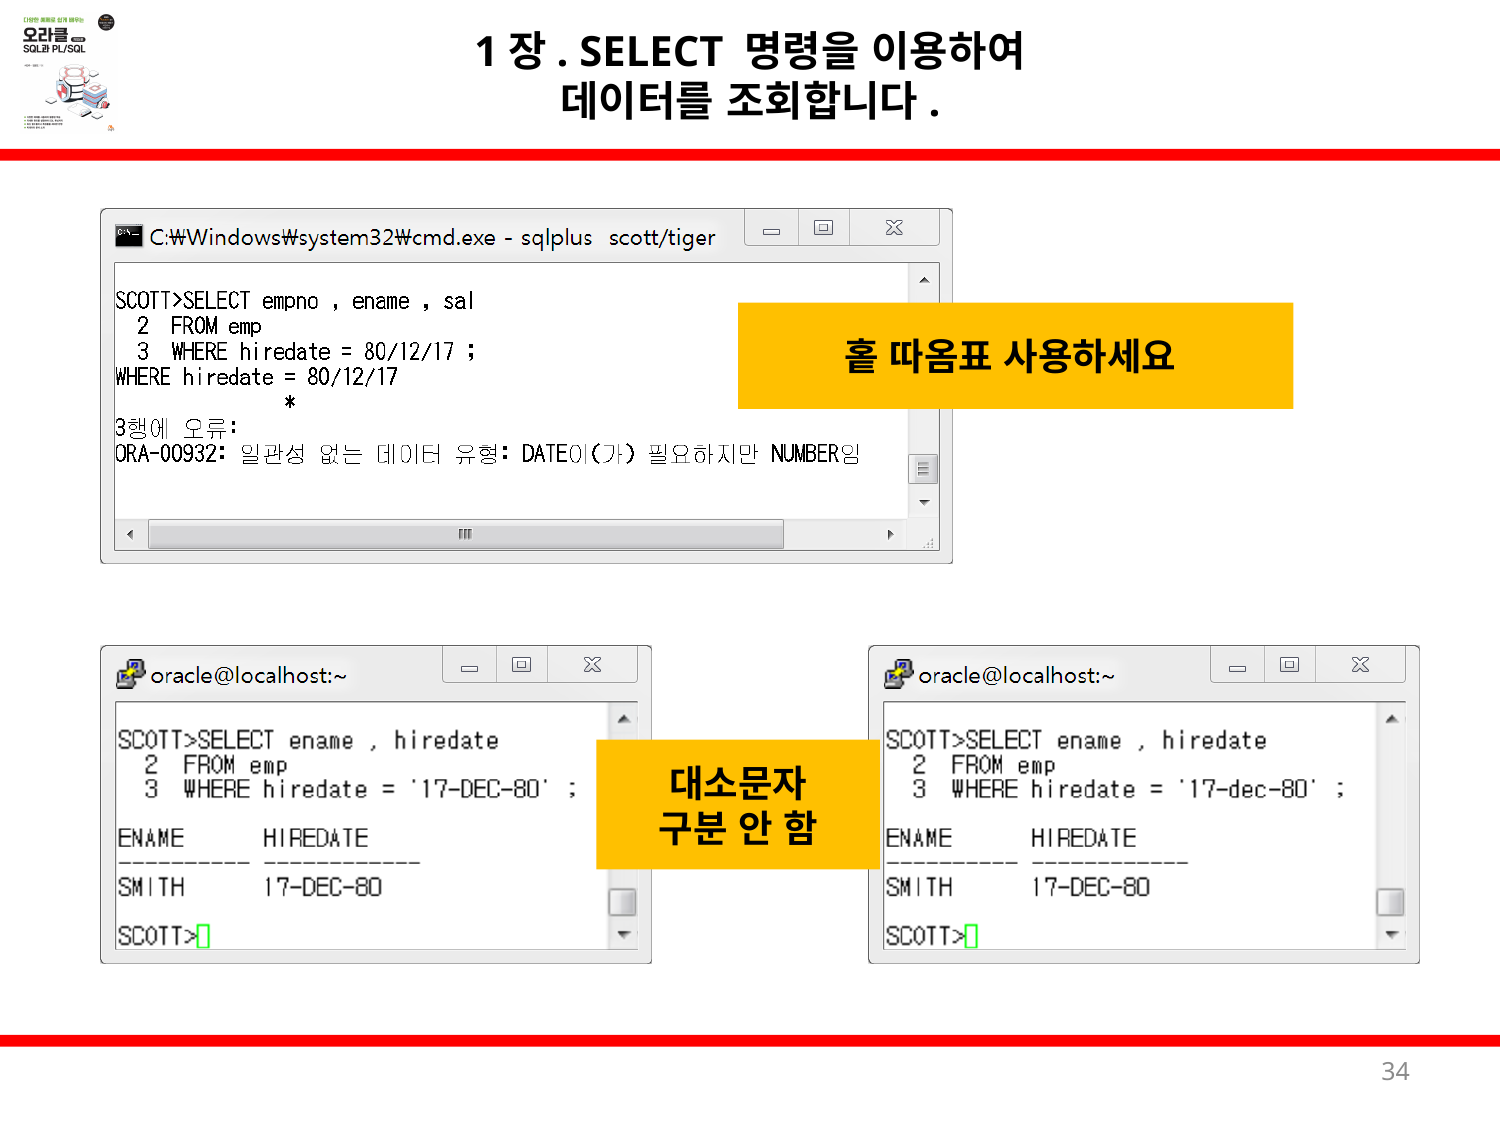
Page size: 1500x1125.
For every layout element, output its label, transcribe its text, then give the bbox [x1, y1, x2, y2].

picture [100, 644, 652, 964]
text_box [0, 147, 1500, 163]
picture [867, 644, 1420, 964]
picture [19, 12, 118, 134]
text_box 홑 따옴표 사용하세요 [957, 301, 1295, 411]
slide_number 34 [1074, 1042, 1425, 1103]
text_box 1장. SELECT 명령을 이용하여 데이터를 조회합니다. [252, 0, 1260, 151]
text_box [0, 1033, 1500, 1049]
picture [100, 207, 953, 564]
text_box 대소문자 구분 안 함 [656, 738, 862, 872]
